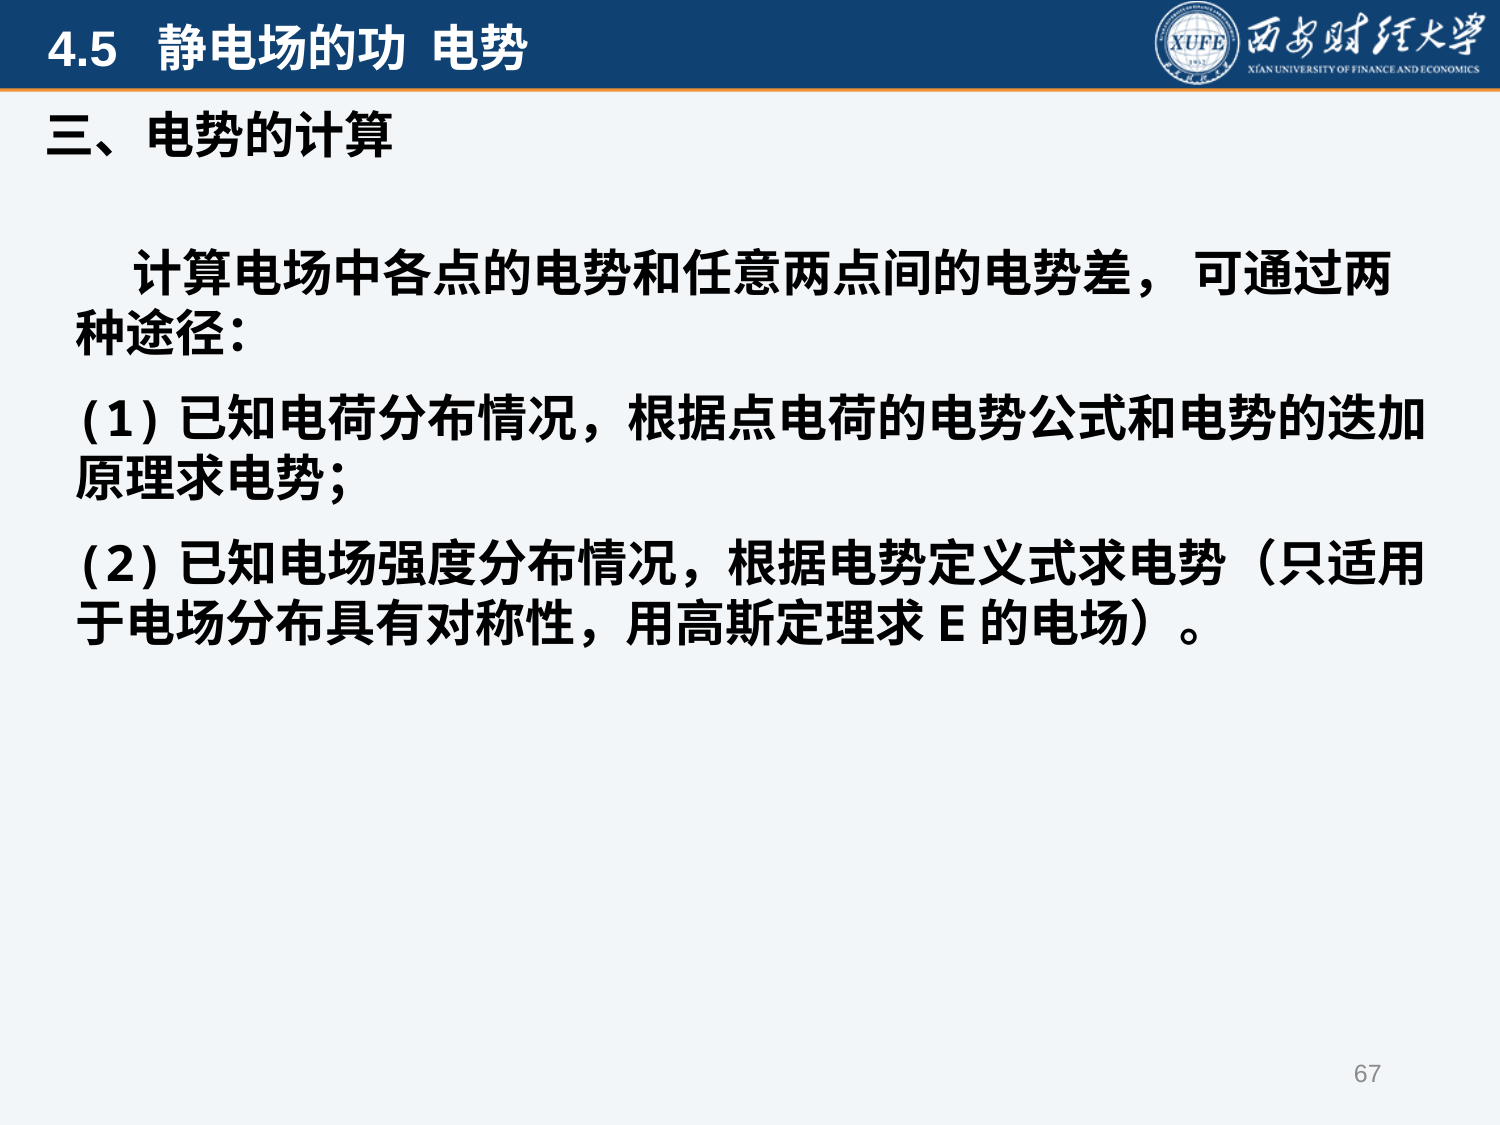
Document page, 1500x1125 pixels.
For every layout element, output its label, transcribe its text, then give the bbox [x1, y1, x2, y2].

picture [1154, 1, 1486, 85]
text_box 三、电势的计算 [29, 95, 1214, 171]
text_box 计算电场中各点的电势和任意两点间的电势差， 可通过两种途径： (1)已知电荷分布情况，根据点电荷的电势公式和电势的迭加原理求电势； (2)已知电场强度分布情况，根据电势定义式求电势（只适用于电场分布具有对称性，用高斯定理求E的电场）。 [60, 233, 1450, 659]
slide_number 67 [1335, 1042, 1397, 1103]
